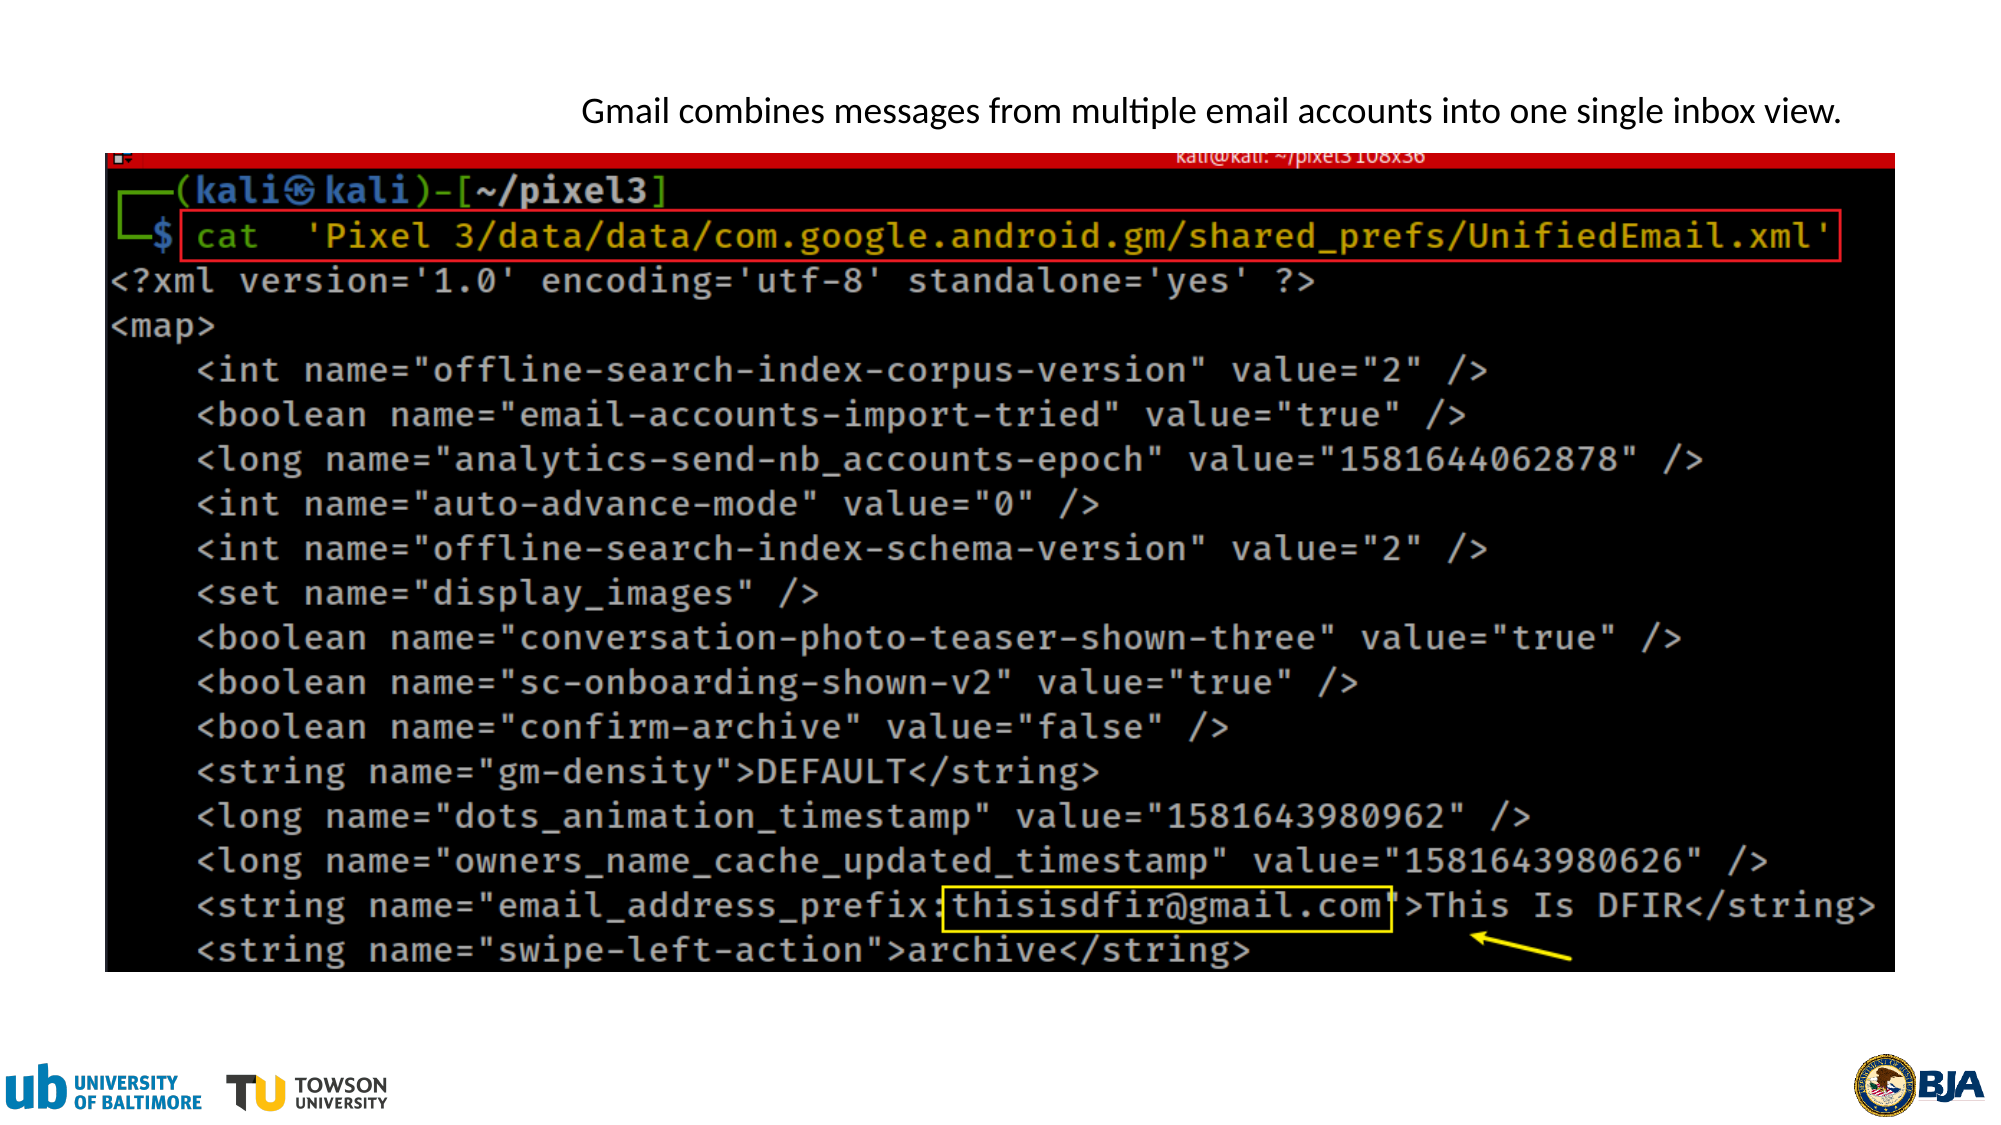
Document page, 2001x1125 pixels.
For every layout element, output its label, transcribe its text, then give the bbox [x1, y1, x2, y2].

text_box Gmail combines messages from multiple email accounts into one single inbox view. [558, 78, 1895, 139]
picture [105, 153, 1895, 972]
picture [1854, 1054, 1986, 1117]
picture [0, 1031, 407, 1125]
